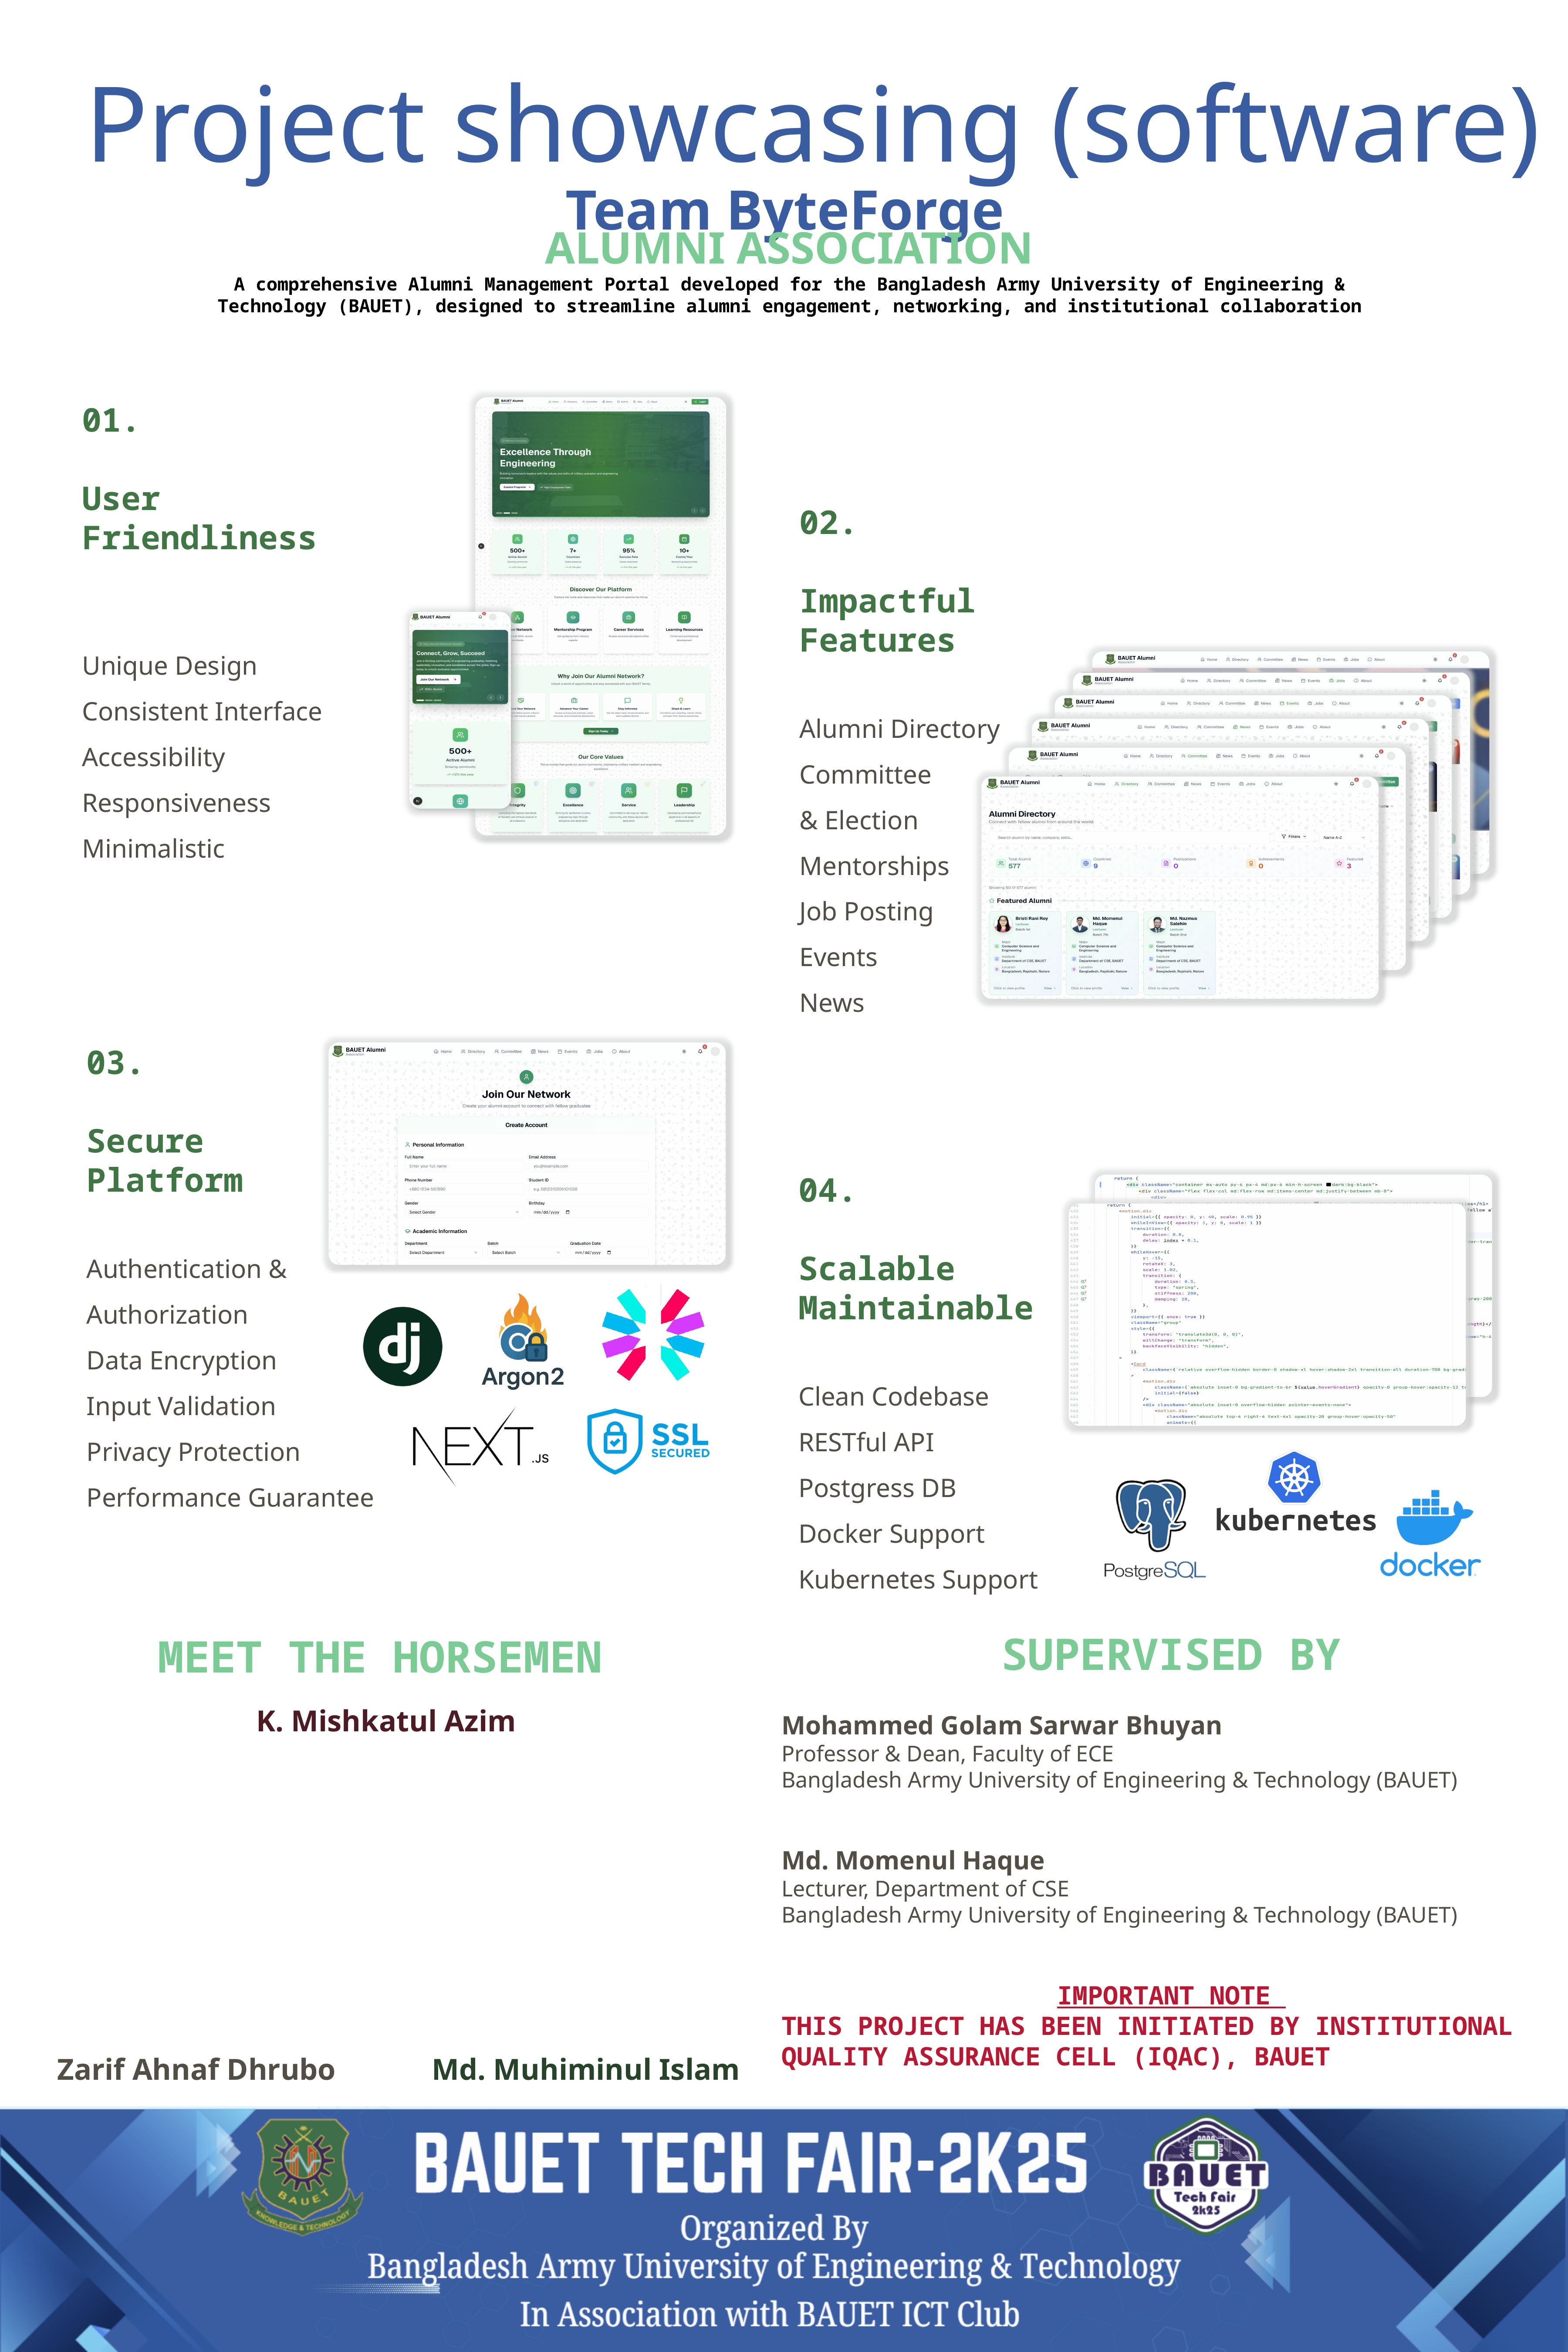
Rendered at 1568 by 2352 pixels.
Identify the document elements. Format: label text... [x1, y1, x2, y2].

text_box SUPERVISED BY Mohammed Golam Sarwar Bhuyan Professor & Dean, Faculty of ECE Bangladesh Army University of Engineering & Technology (BAUET) Md. Momenul Haque Lecturer, Department of CSE Bangladesh Army University of Engineering & Technology (BAUET) IMPORTANT NOTE THIS PROJECT HAS BEEN INITIATED BY INSTITUTIONAL QUALITY ASSURANCE CELL (IQAC), BAUET [775, 1623, 1568, 2074]
text_box MEET THE HORSEMEN [150, 1600, 610, 1681]
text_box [791, 1166, 1493, 1628]
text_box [793, 498, 1490, 1084]
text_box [75, 395, 727, 929]
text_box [80, 1038, 726, 1547]
picture [0, 2106, 1568, 2352]
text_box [70, 54, 1556, 339]
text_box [33, 1681, 750, 2085]
